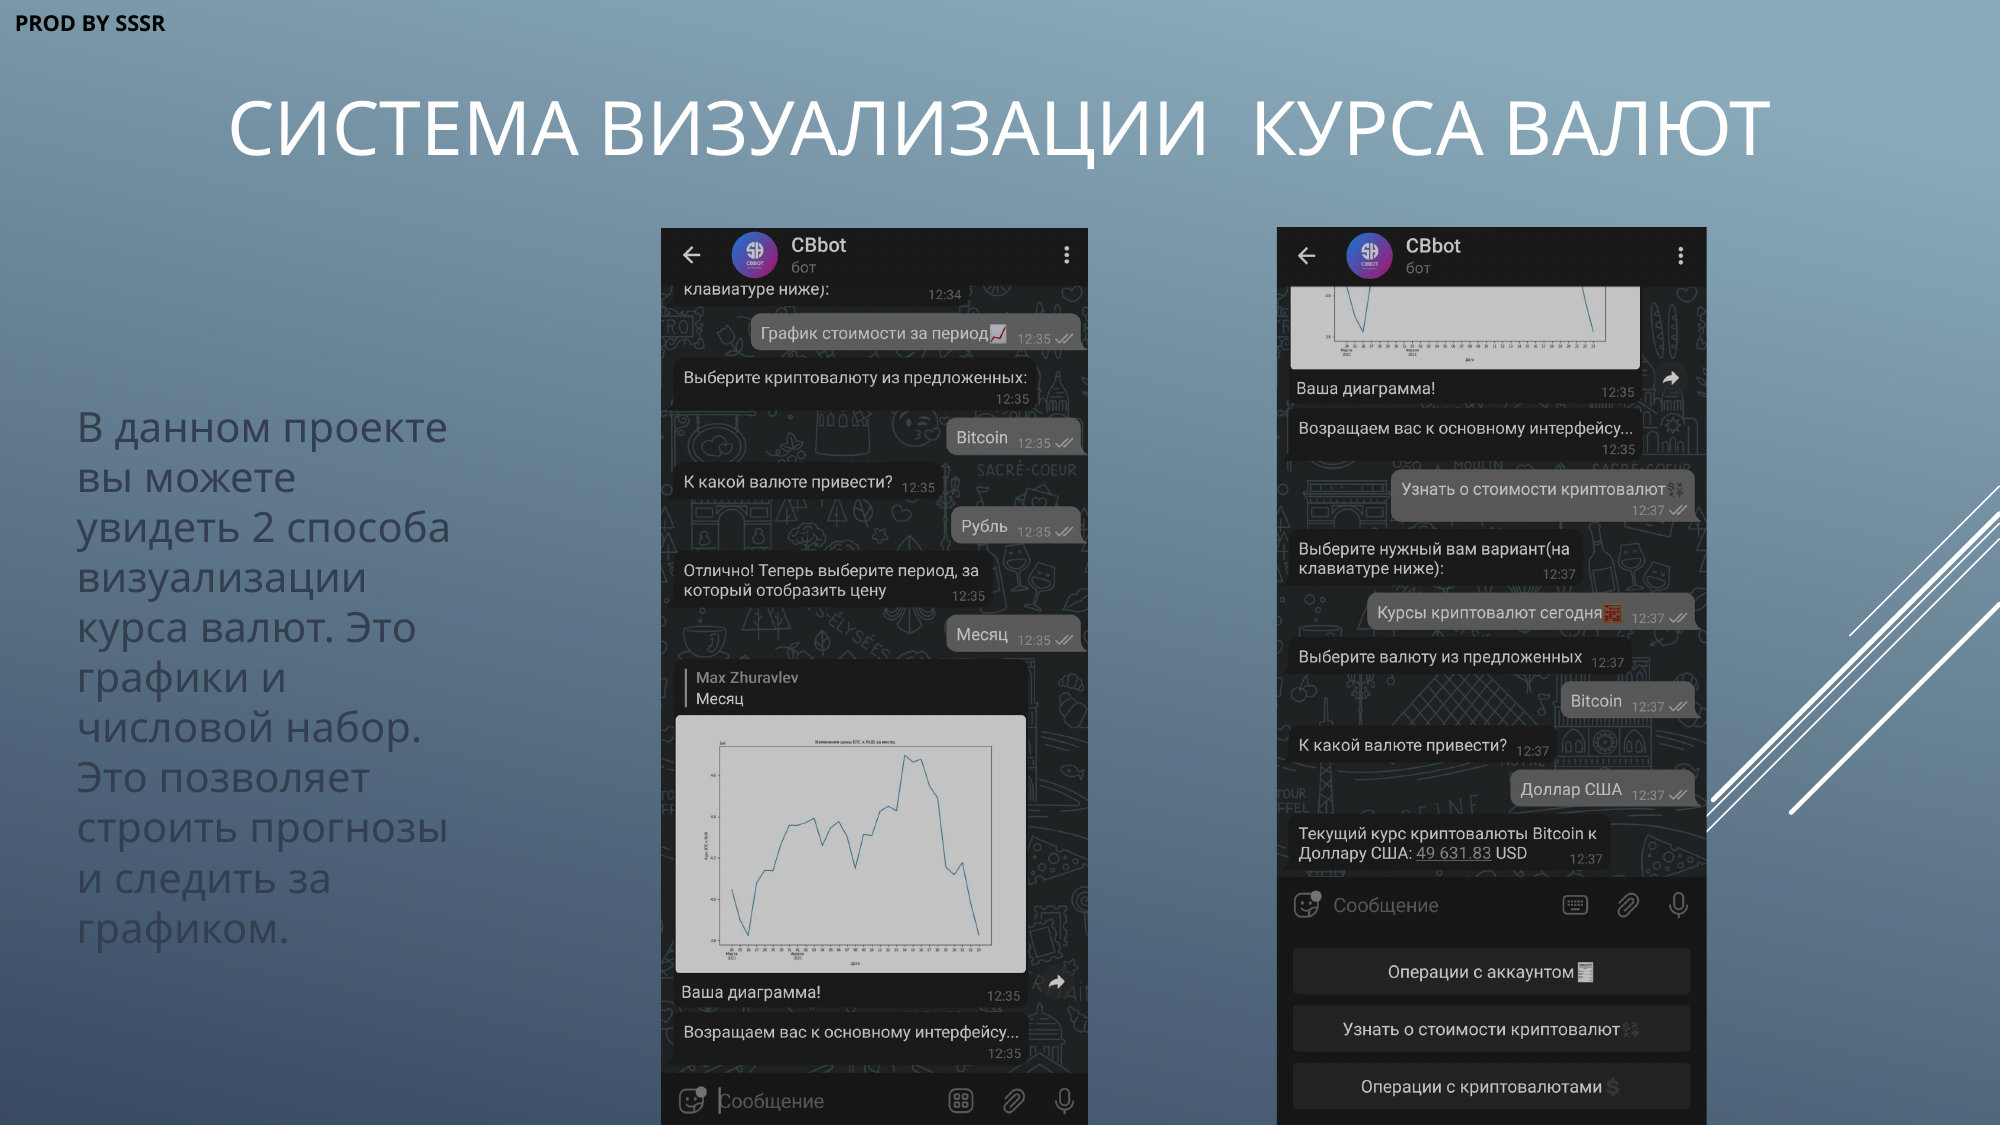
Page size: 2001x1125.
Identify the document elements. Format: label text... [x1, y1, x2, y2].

title Система визуализации курса валют [82, 2, 1917, 250]
list В данном проекте вы можете увидеть 2 способа визуализации курса валют. Это графики и числовой набор. Это позволяет строить прогнозы и следить за графиком. [61, 379, 470, 973]
text_box PROD BY SSSR [0, 1, 419, 43]
picture [657, 227, 1089, 1125]
picture [1276, 227, 1707, 1125]
